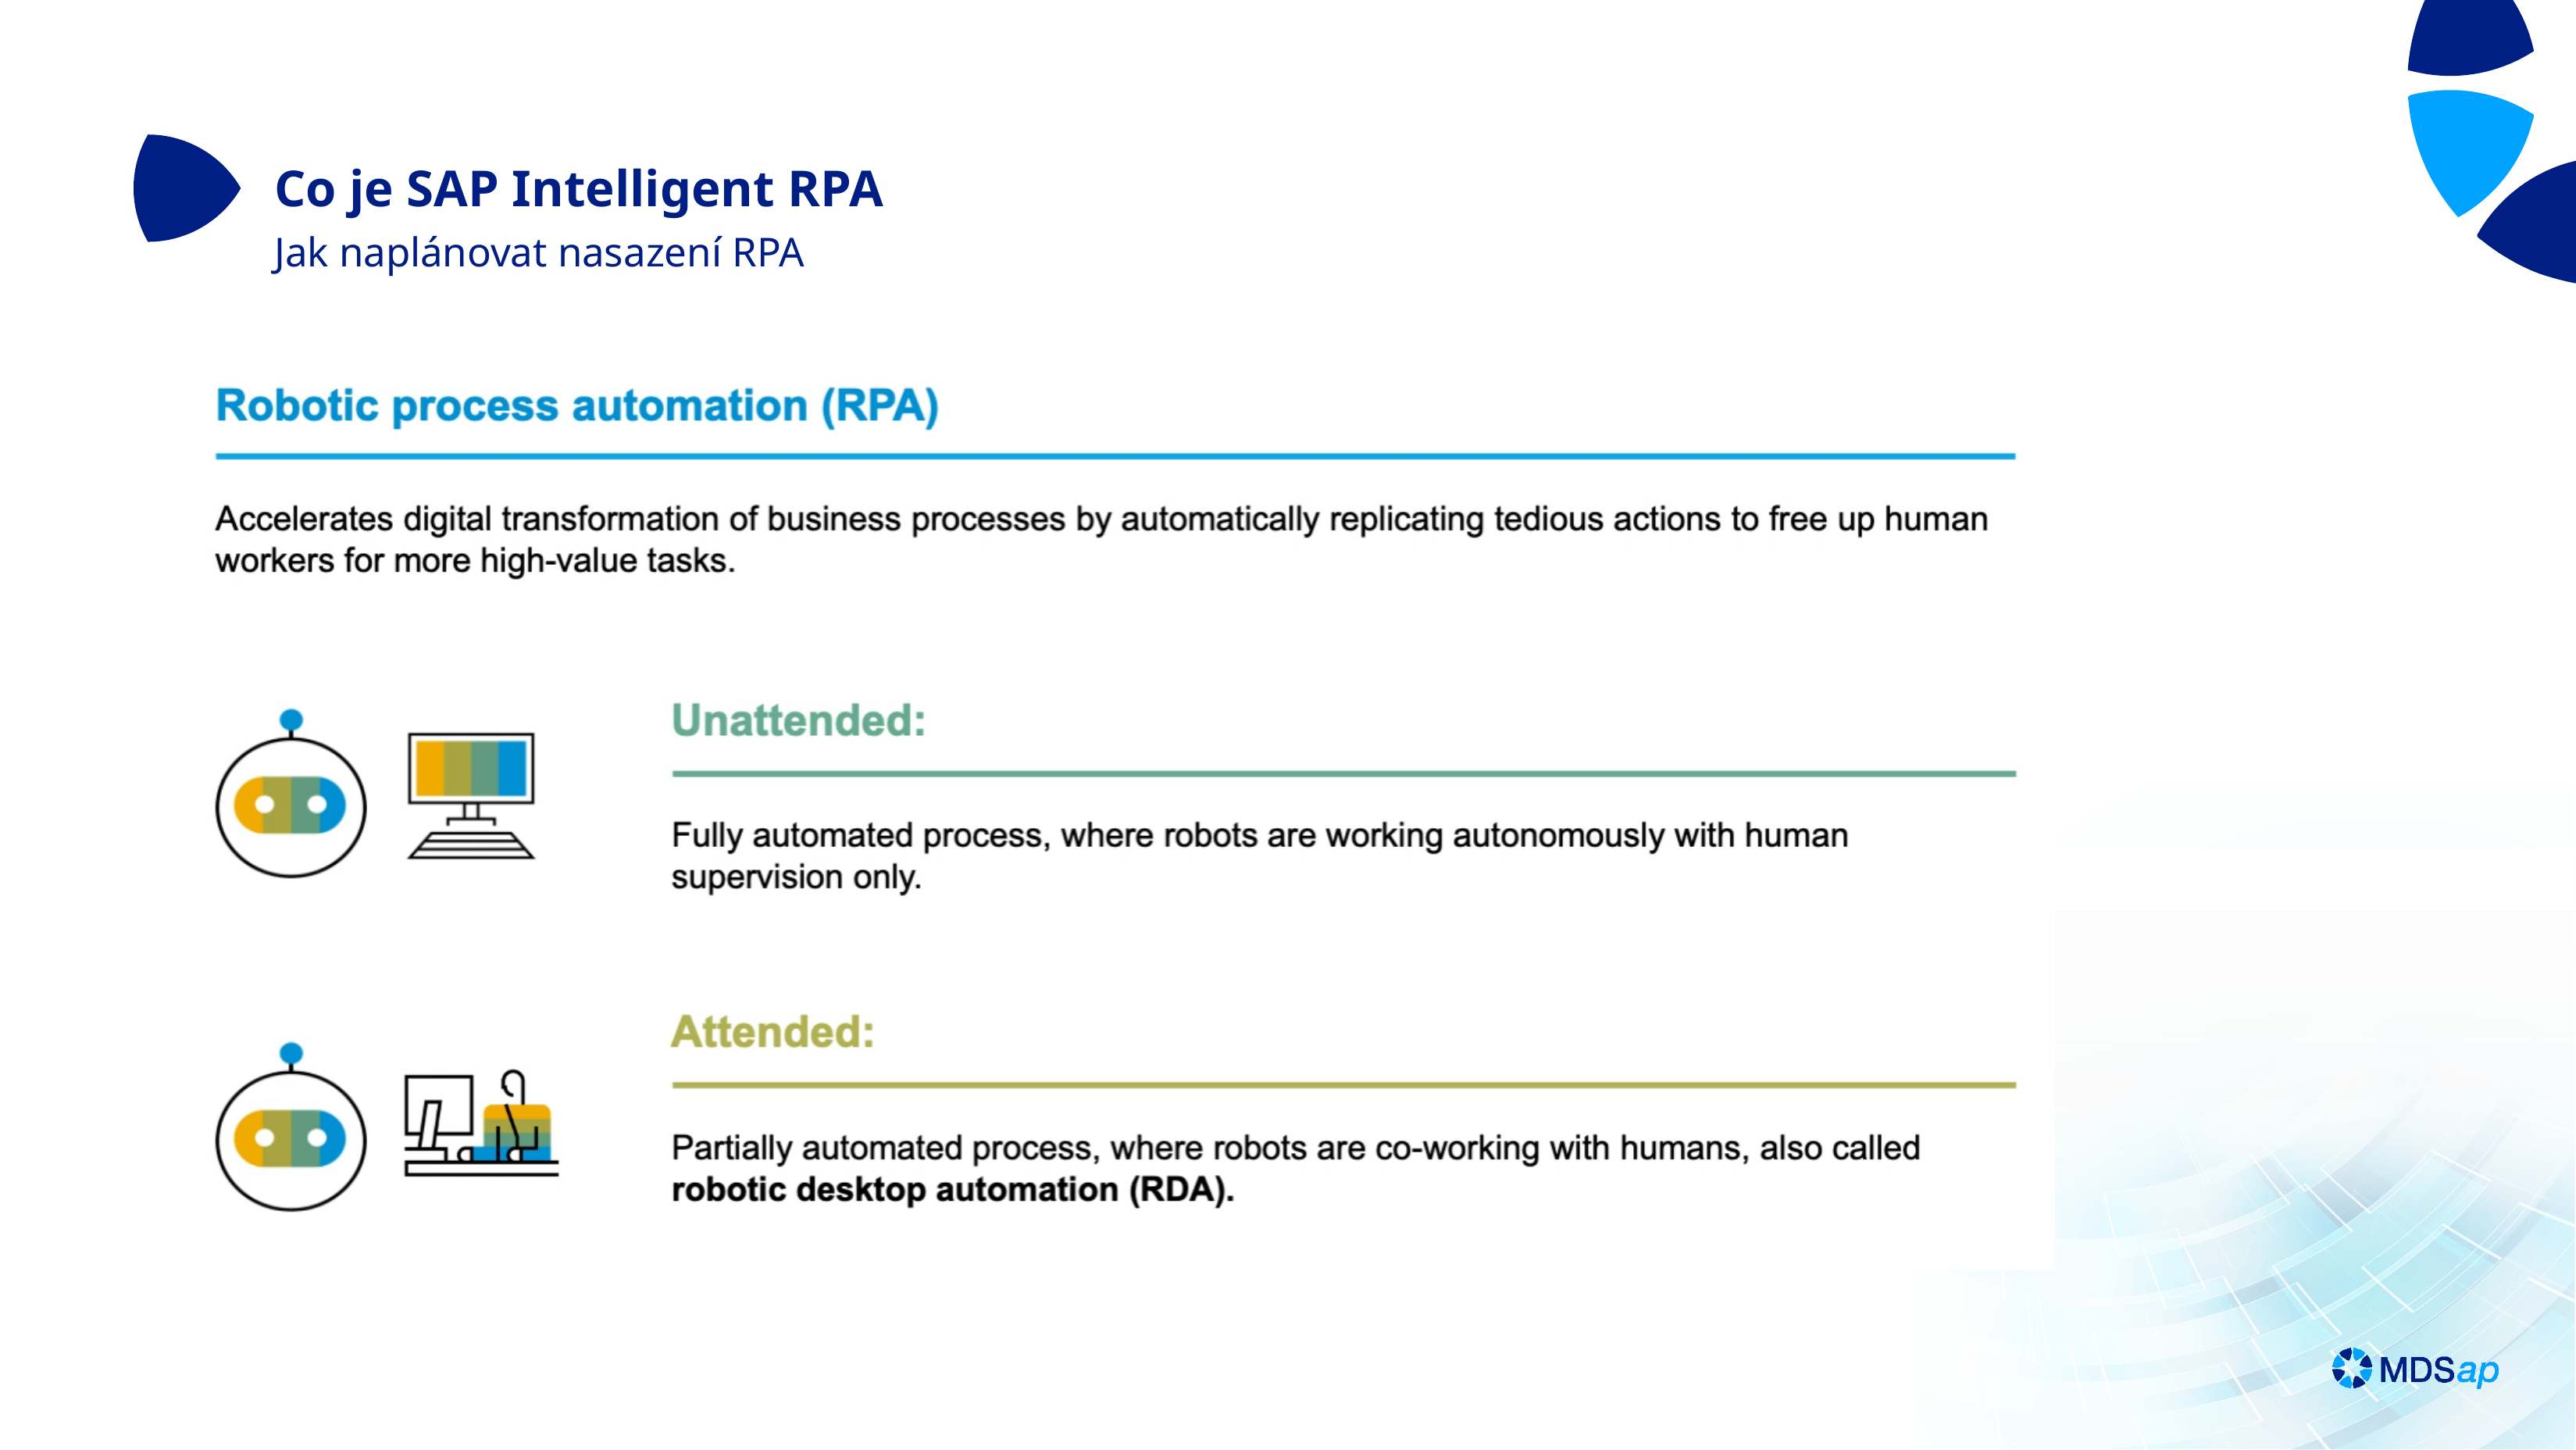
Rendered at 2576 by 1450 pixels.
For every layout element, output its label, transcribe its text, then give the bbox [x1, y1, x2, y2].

picture [174, 363, 2575, 1450]
list Co je SAP Intelligent RPA [262, 158, 2275, 217]
list Jak naplánovat nasazení RPA [262, 227, 2275, 305]
